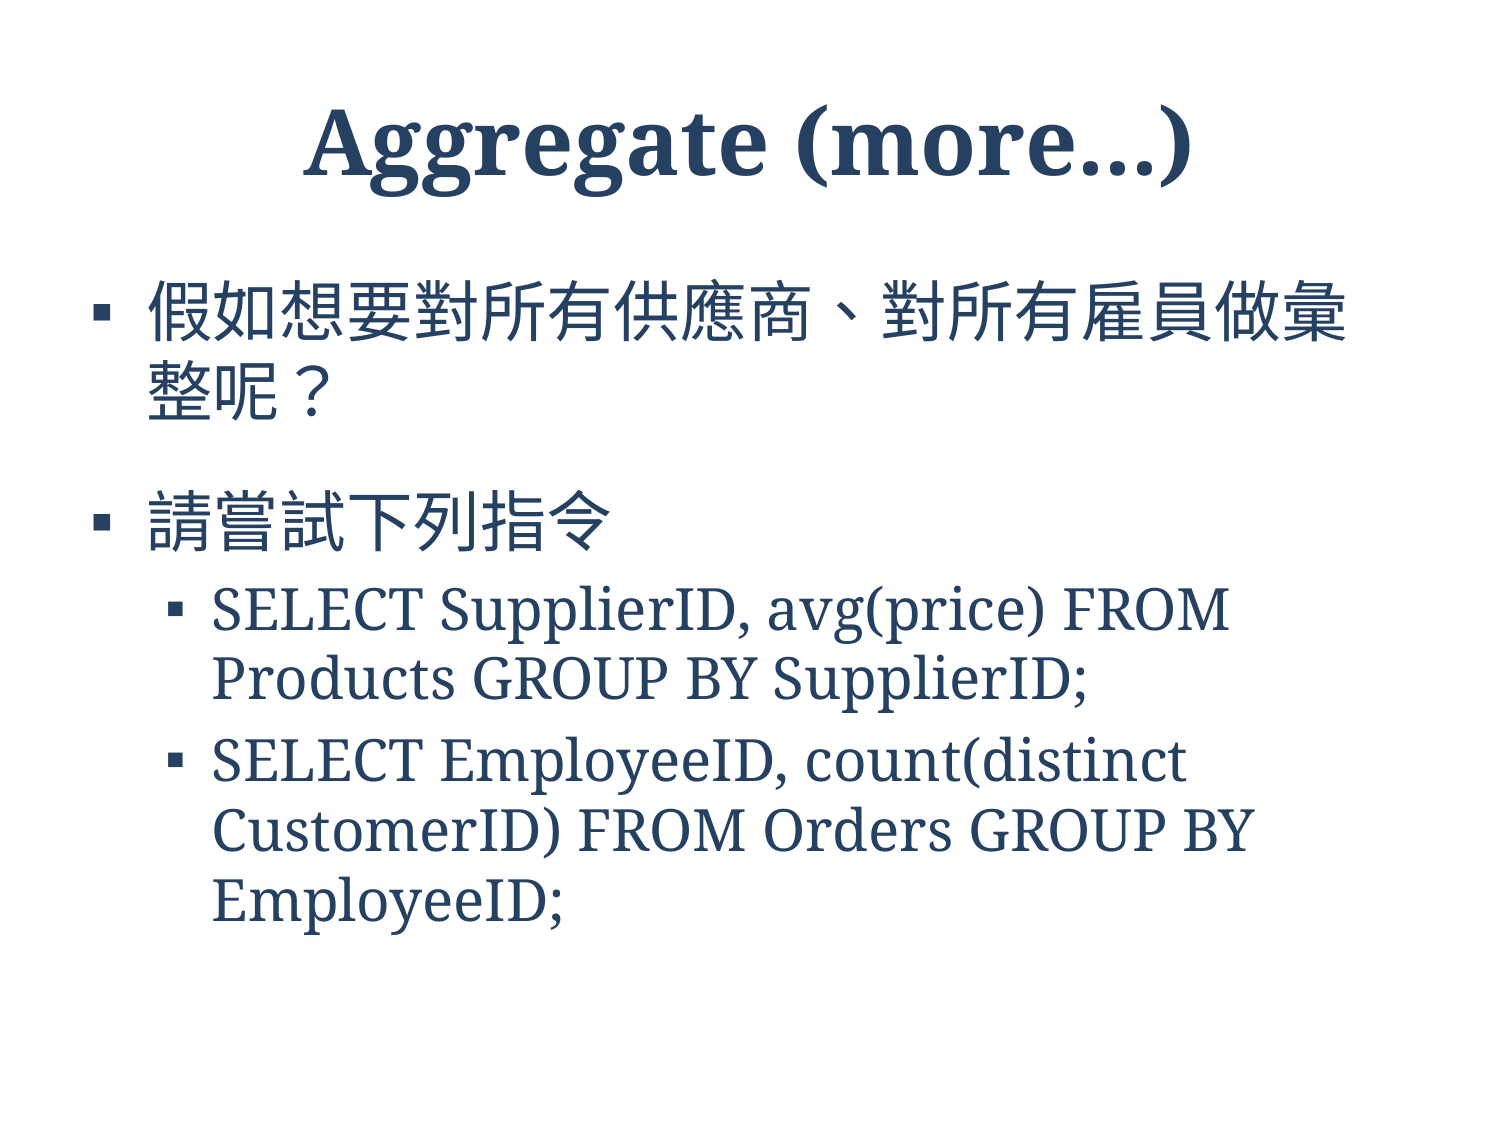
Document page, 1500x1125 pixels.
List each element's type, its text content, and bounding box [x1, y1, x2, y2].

list 假如想要對所有供應商、對所有雇員做彙整呢？ 請嘗試下列指令 SELECT SupplierID, avg(price) FROM Products GROUP BY SupplierID; SELECT EmployeeID, count(distinct CustomerID) FROM Orders GROUP BY EmployeeID; [75, 262, 1425, 1005]
title Aggregate (more...) [75, 45, 1425, 233]
